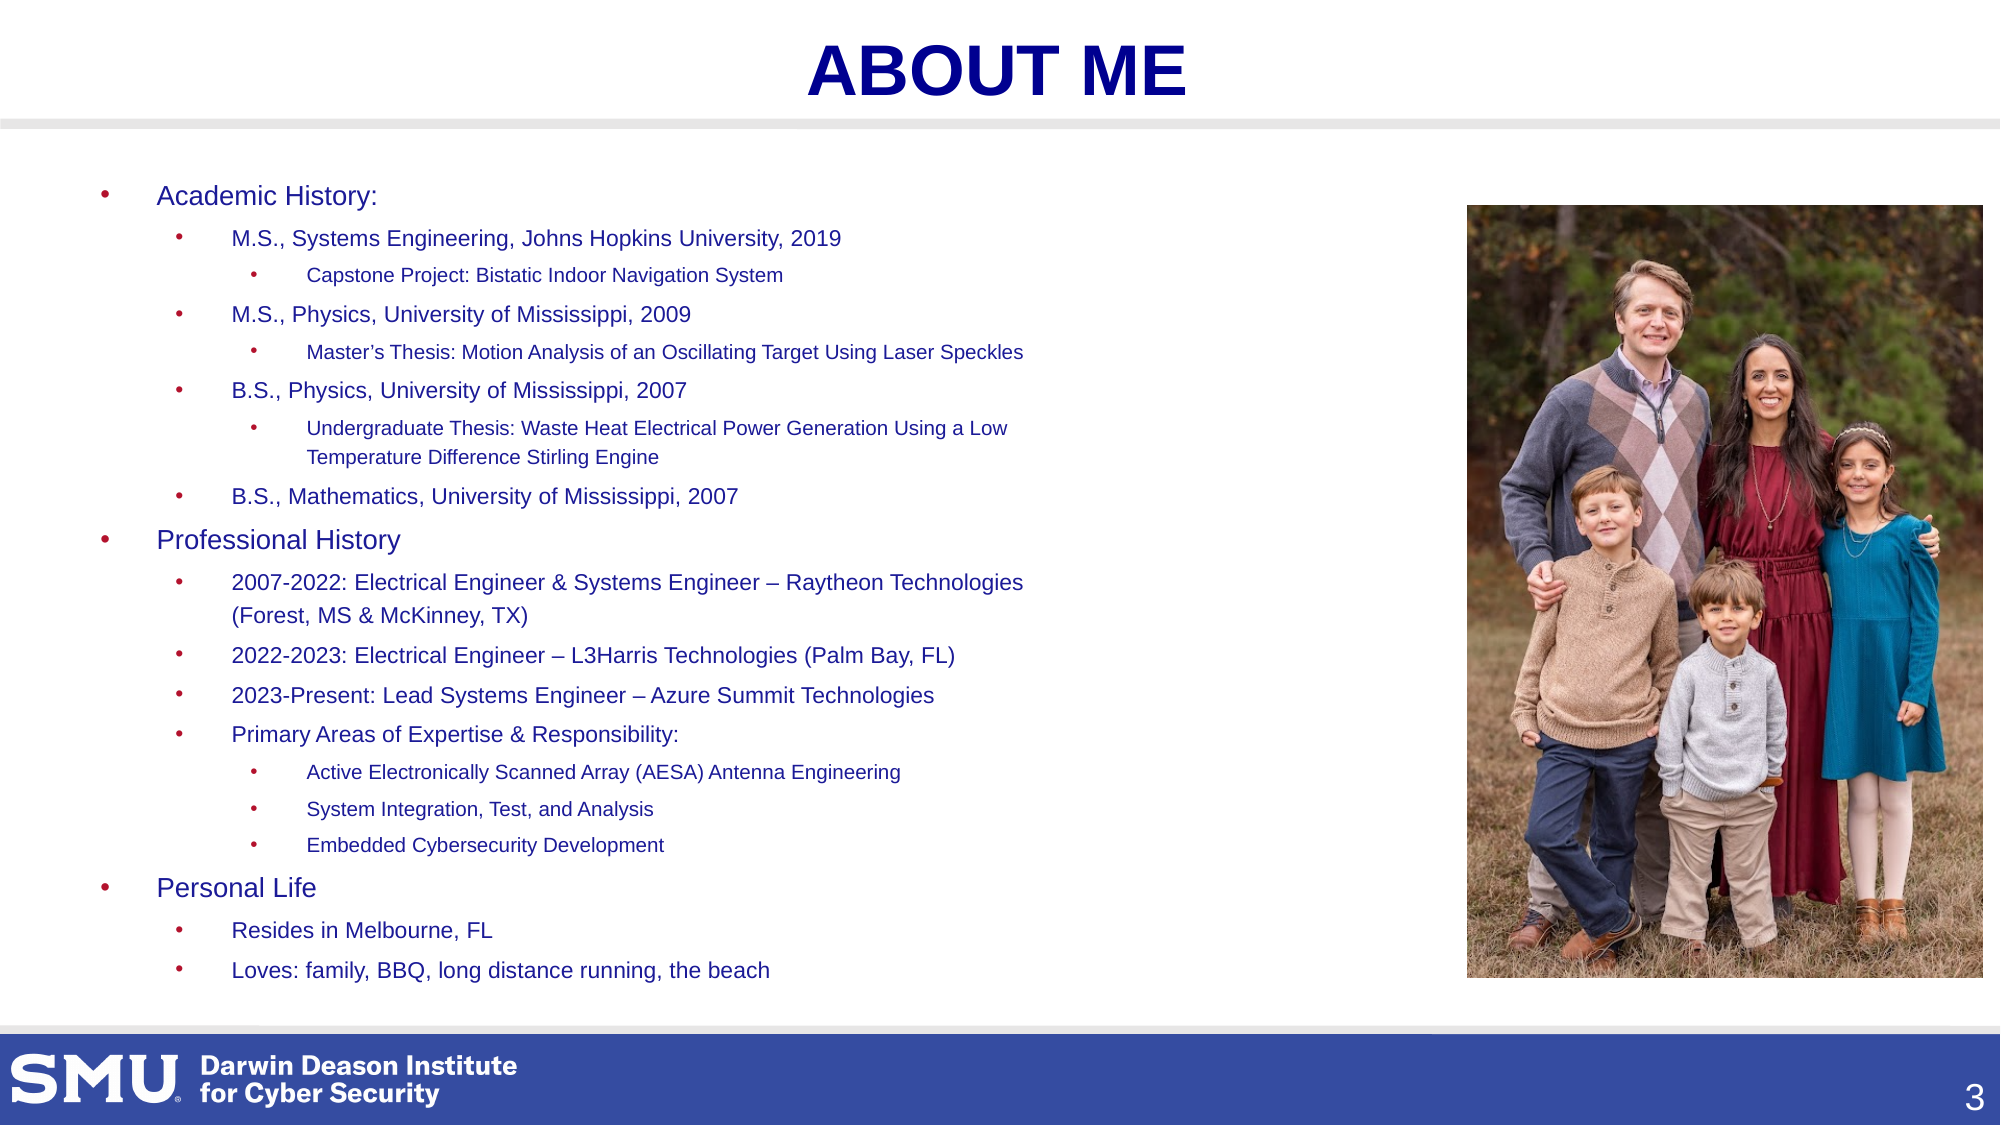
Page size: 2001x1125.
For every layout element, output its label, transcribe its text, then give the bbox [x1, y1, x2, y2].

subtitle Academic History: M.S., Systems Engineering, Johns Hopkins University, 2019 Capstone Project: Bistatic Indoor Navigation System M.S., Physics, University of Mississippi, 2009 Master’s Thesis: Motion Analysis of an Oscillating Target Using Laser Speckles B.S., Physics, University of Mississippi, 2007 Undergraduate Thesis: Waste Heat Electrical Power Generation Using a Low Temperature Difference Stirling Engine B.S., Mathematics, University of Mississippi, 2007 Professional History 2007-2022: Electrical Engineer & Systems Engineer – Raytheon Technologies (Forest, MS & McKinney, TX) 2022-2023: Electrical Engineer – L3Harris Technologies (Palm Bay, FL) 2023-Present: Lead Systems Engineer – Azure Summit Technologies Primary Areas of Expertise & Responsibility: Active Electronically Scanned Array (AESA) Antenna Engineering System Integration, Test, and Analysis Embedded Cybersecurity Development Personal Life Resides in Melbourne, FL Loves: family, BBQ, long distance running, the beach [85, 163, 1116, 999]
text_box ABOUT ME [11, 16, 1983, 117]
picture [1467, 205, 1983, 978]
slide_number 3 [1550, 1065, 2000, 1125]
picture [4, 1051, 519, 1108]
